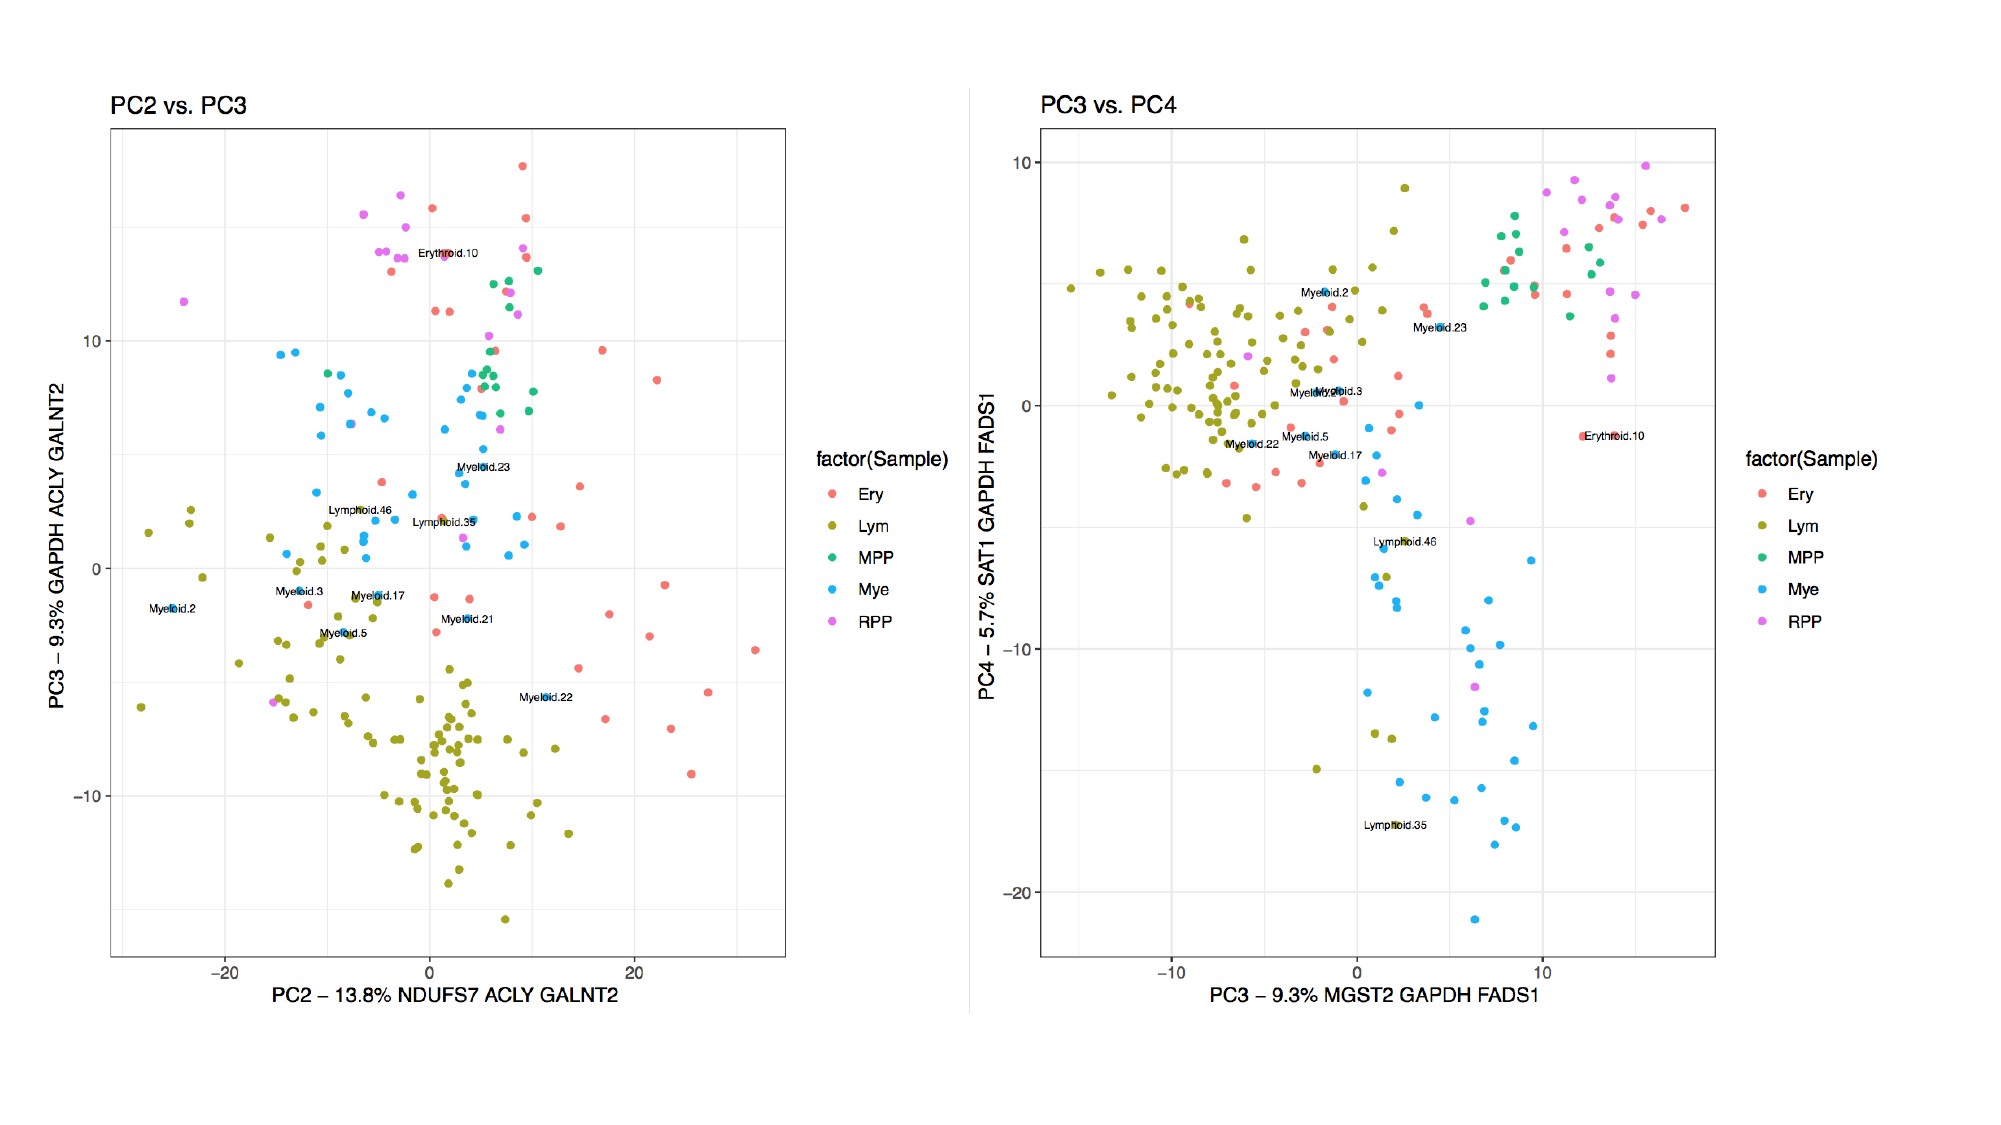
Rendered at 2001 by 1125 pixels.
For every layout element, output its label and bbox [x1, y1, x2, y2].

picture [41, 86, 1898, 1014]
